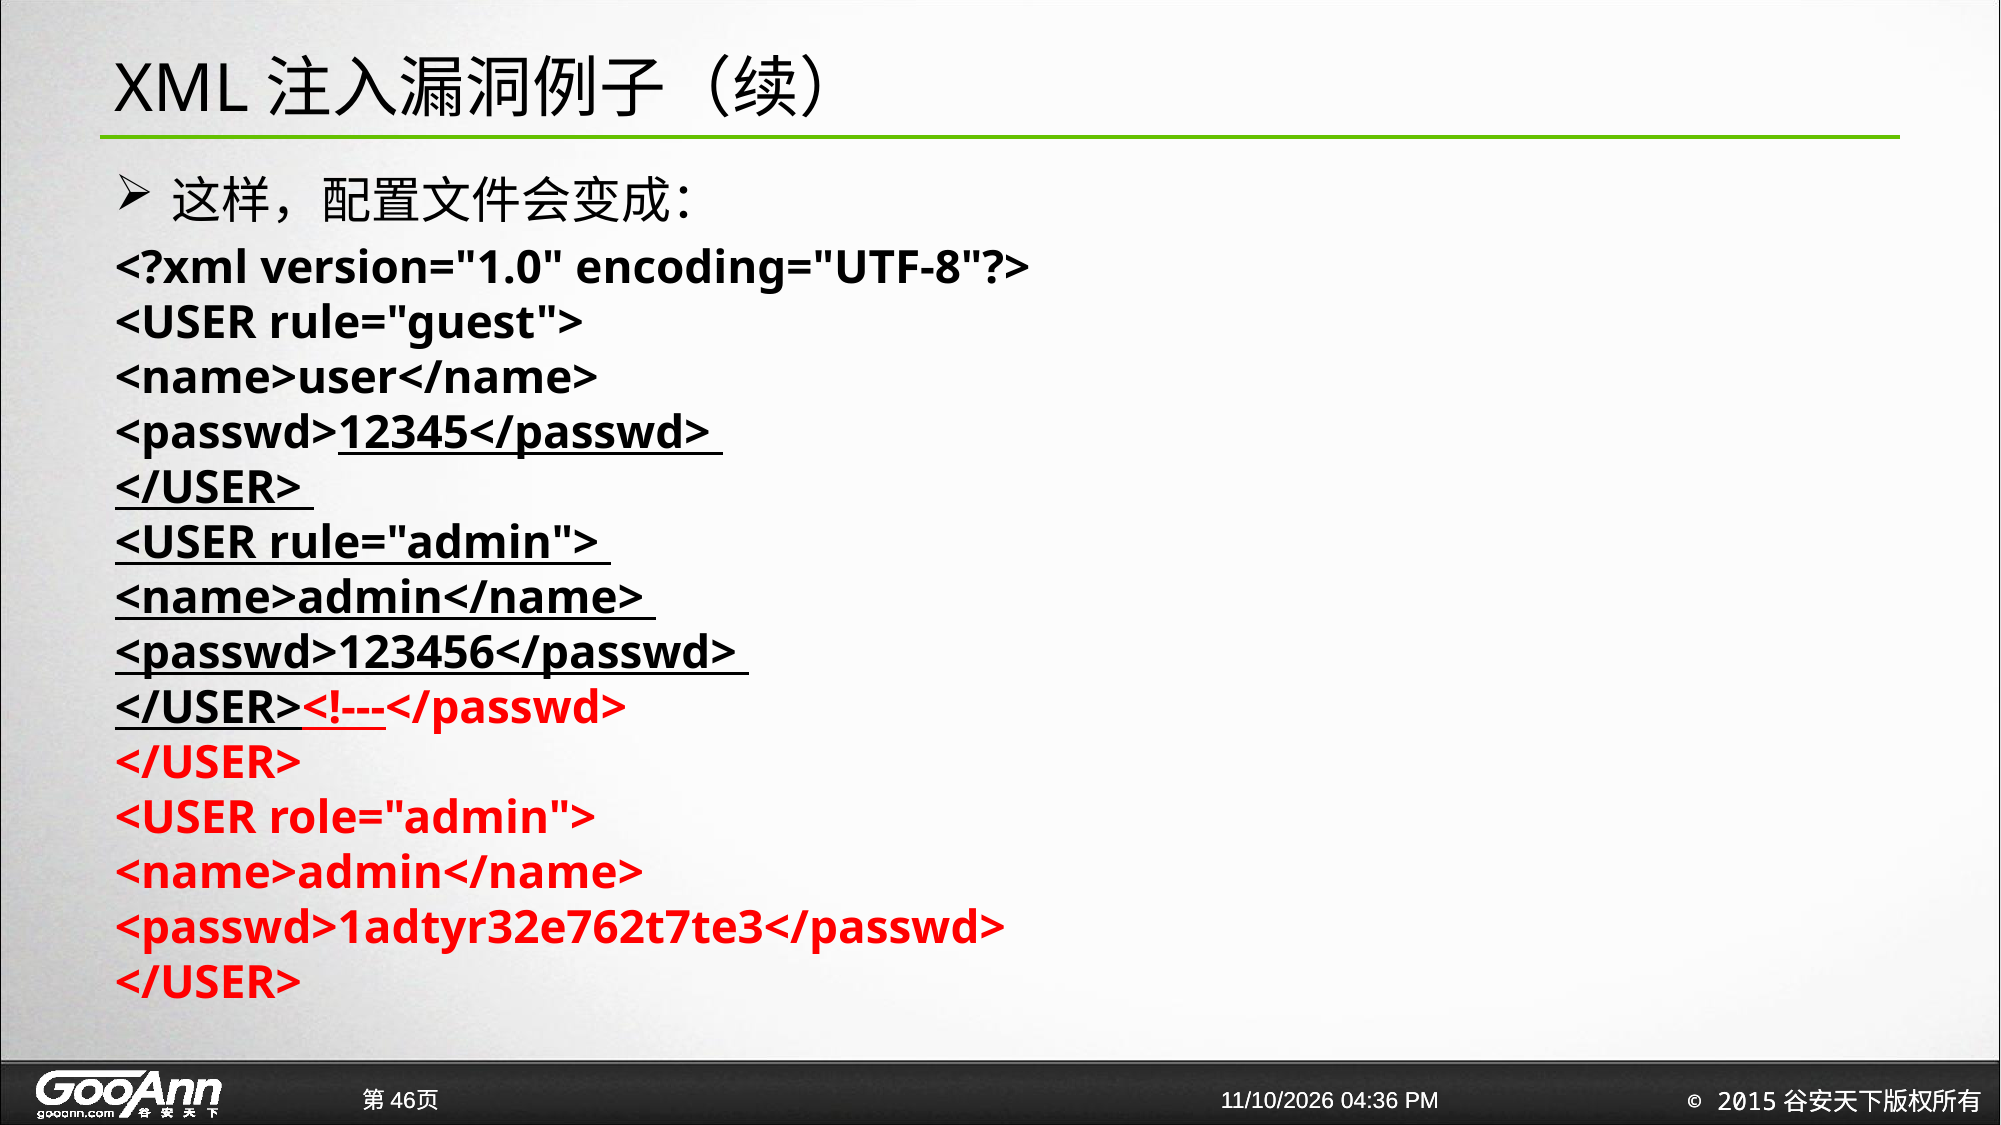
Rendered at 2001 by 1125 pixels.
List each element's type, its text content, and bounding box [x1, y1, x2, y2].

picture [0, 0, 2001, 1125]
list 这样，配置文件会变成： <?xml version="1.0" encoding="UTF-8"?> <USER rule="guest"> <name>user</name> <passwd>12345</passwd> </USER> <USER rule="admin"> <name>admin</name> <passwd>123456</passwd> </USER><!---</passwd> </USER> <USER role="admin"> <name>admin</name> <passwd>1adtyr32e762t7te3</passwd> </USER> [99, 160, 1900, 1005]
title XML注入漏洞例子（续） [99, 45, 1900, 126]
